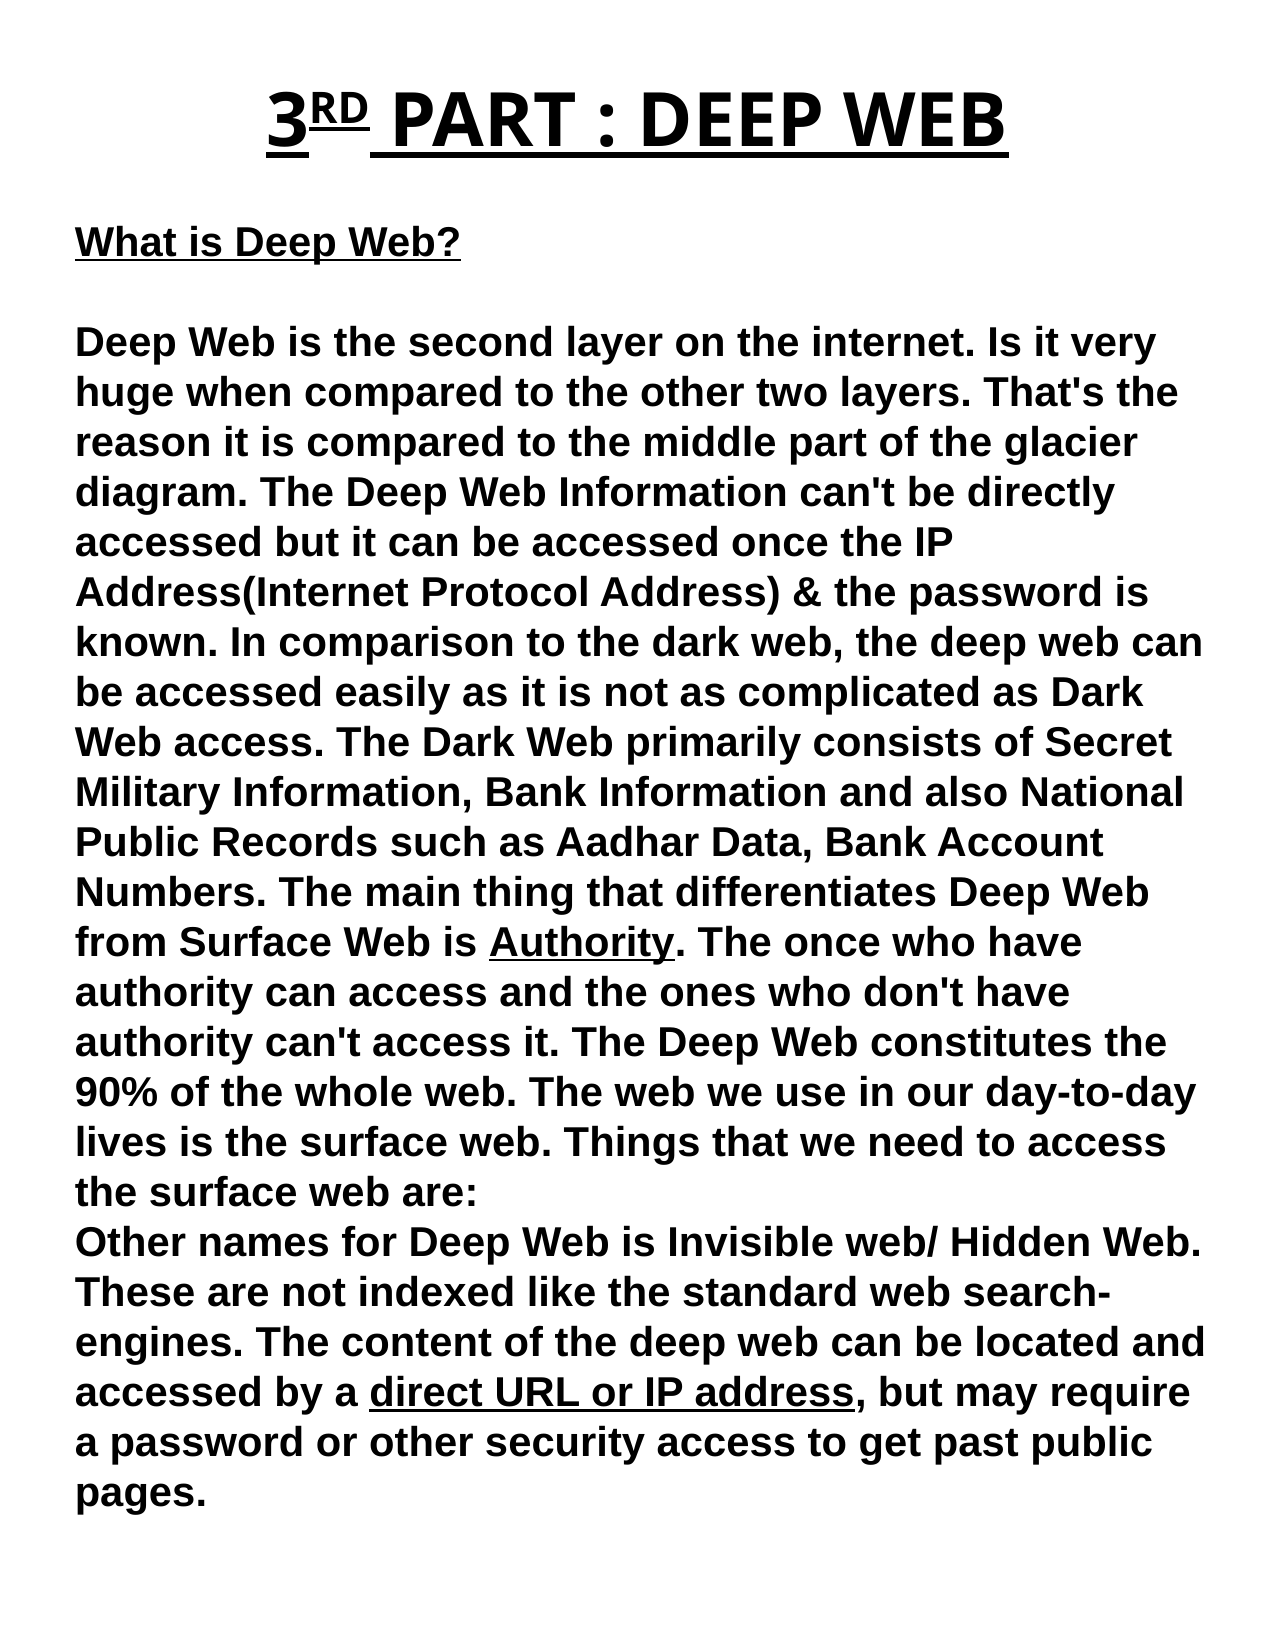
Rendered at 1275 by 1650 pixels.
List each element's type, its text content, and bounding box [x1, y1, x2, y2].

text_box 3RD PART : DEEP WEB [0, 64, 1275, 169]
text_box What is Deep Web? Deep Web is the second layer on the internet. Is it very huge when compared to the other two layers. That's the reason it is compared to the middle part of the glacier diagram. The Deep Web Information can't be directly accessed but it can be accessed once the IP Address(Internet Protocol Address) & the password is known. In comparison to the dark web, the deep web can be accessed easily as it is not as complicated as Dark Web access. The Dark Web primarily consists of Secret Military Information, Bank Information and also National Public Records such as Aadhar Data, Bank Account Numbers. The main thing that differentiates Deep Web from Surface Web is Authority. The once who have authority can access and the ones who don't have authority can't access it. The Deep Web constitutes the 90% of the whole web. The web we use in our day-to-day lives is the surface web. Things that we need to access the surface web are: Other names for Deep Web is Invisible web/ Hidden Web. These are not indexed like the standard web search-engines. The content of the deep web can be located and accessed by a direct URL or IP address, but may require a password or other security access to get past public pages. [59, 207, 1227, 1573]
